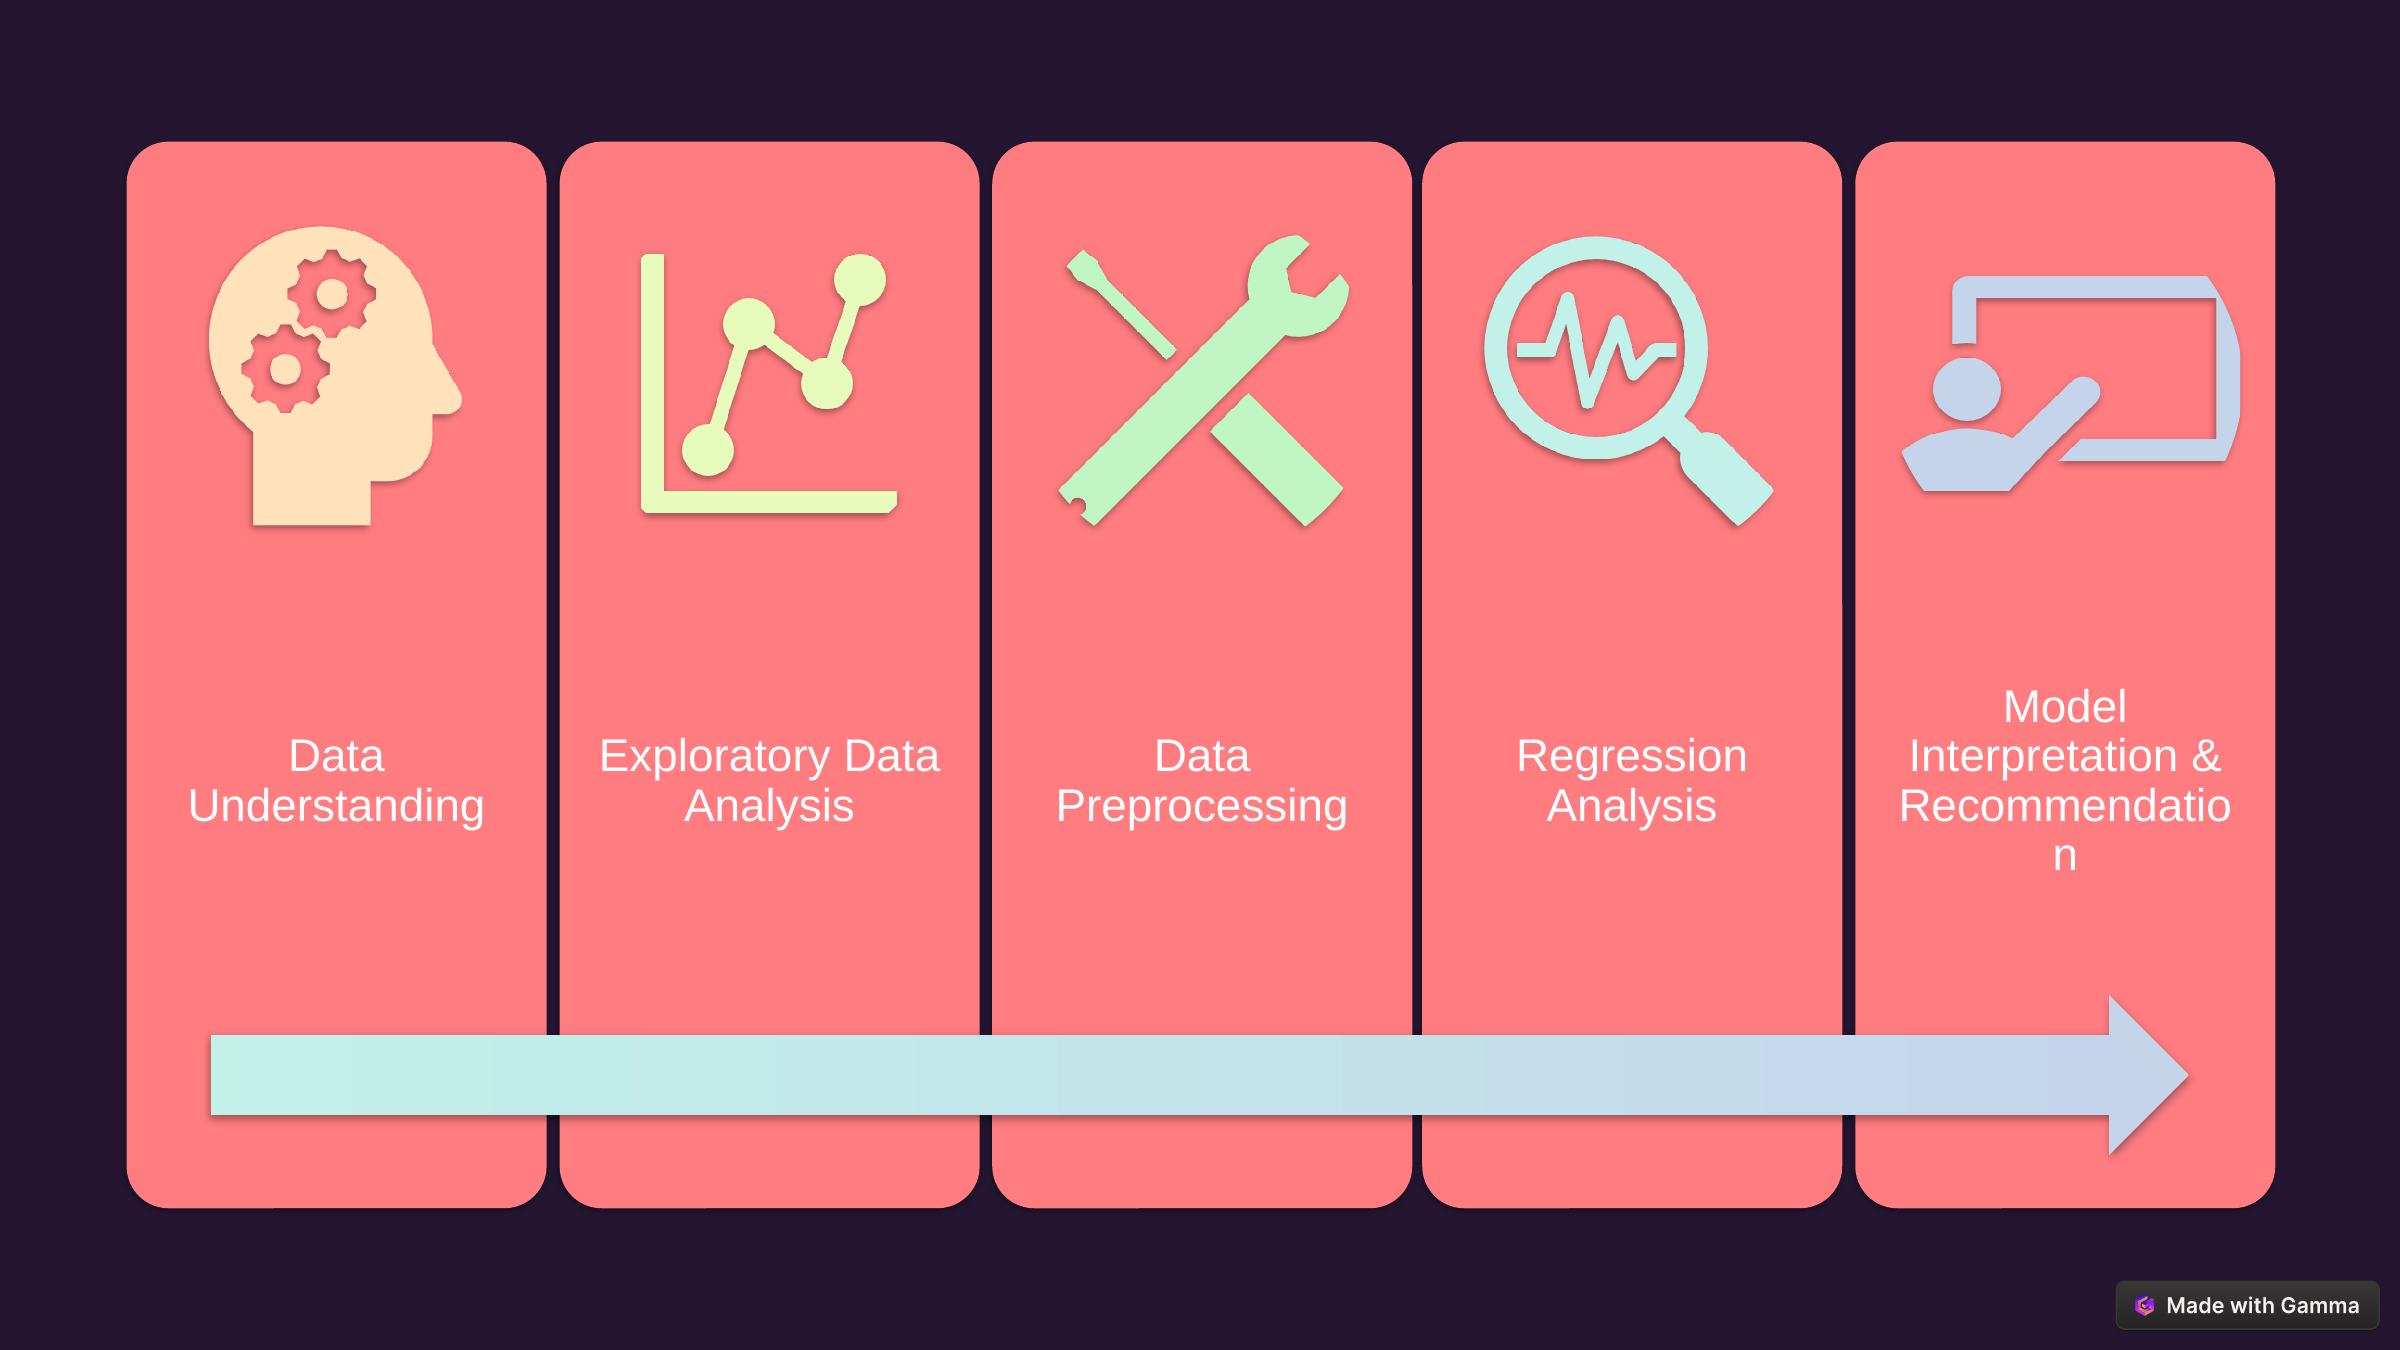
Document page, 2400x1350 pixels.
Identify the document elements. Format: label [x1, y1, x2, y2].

text_box [124, 141, 2276, 1209]
picture [2106, 1271, 2389, 1339]
